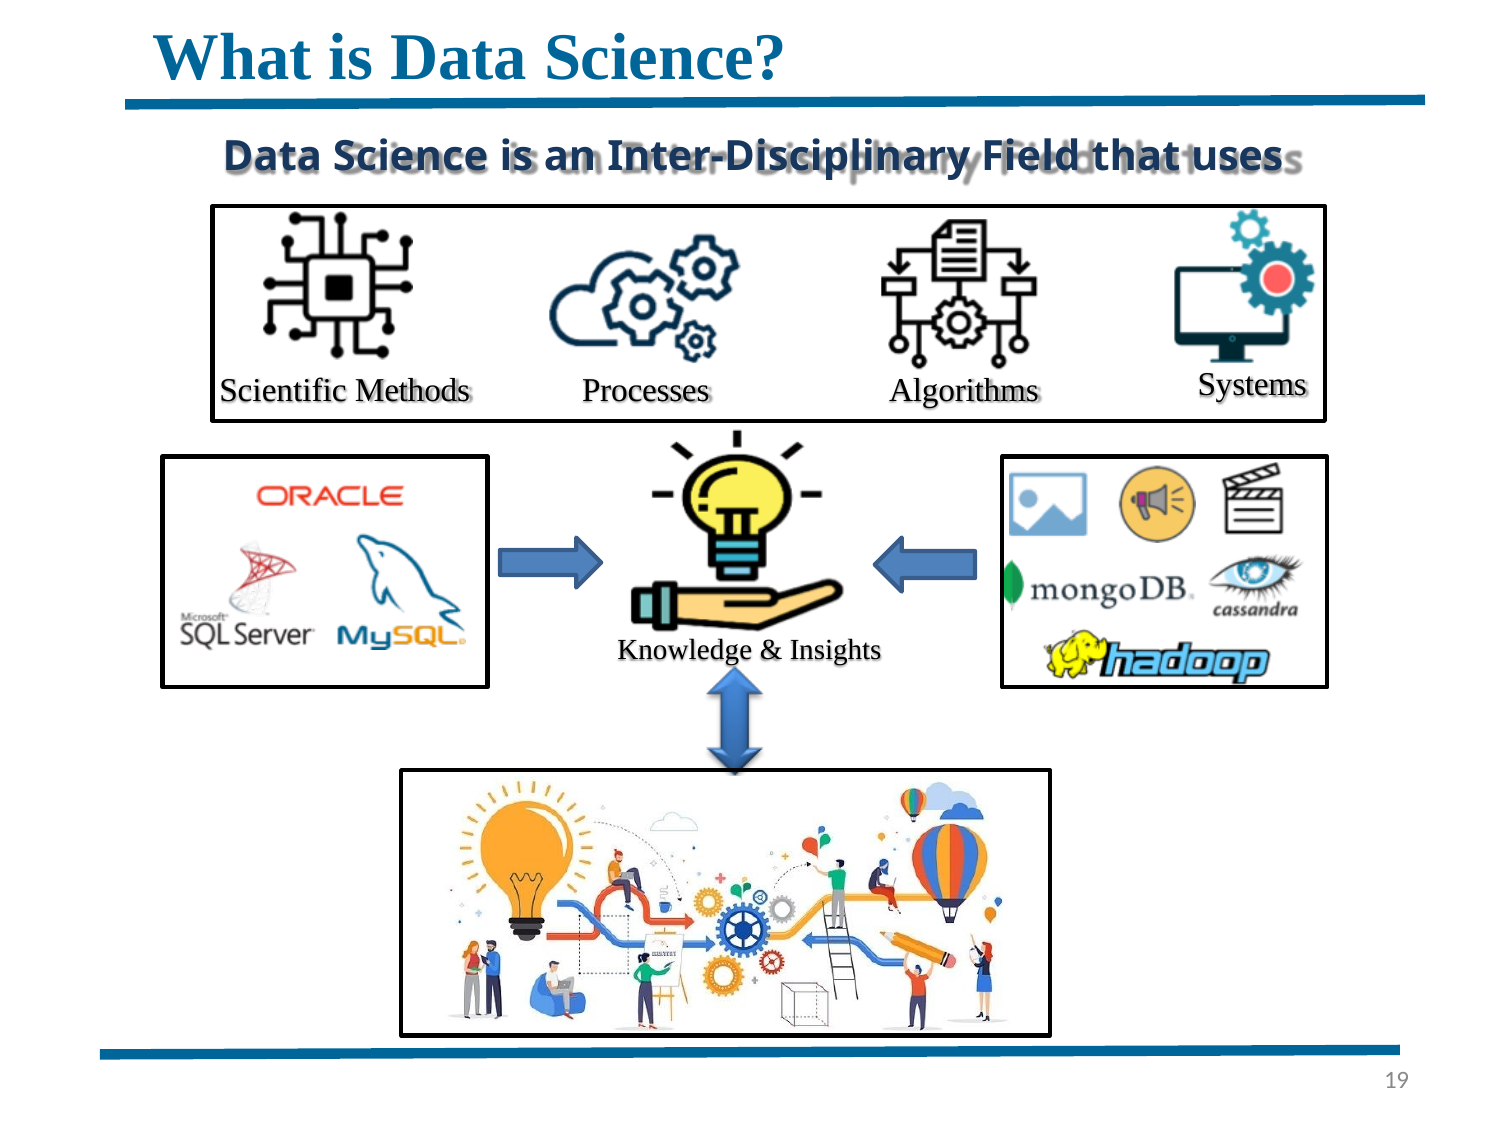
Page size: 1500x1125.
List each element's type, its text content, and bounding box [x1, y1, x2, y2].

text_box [160, 203, 1330, 1038]
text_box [94, 205, 1406, 1060]
slide_number 19 [1377, 1056, 1419, 1125]
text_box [195, 117, 1333, 205]
title What is Data Science? [112, 10, 1500, 201]
